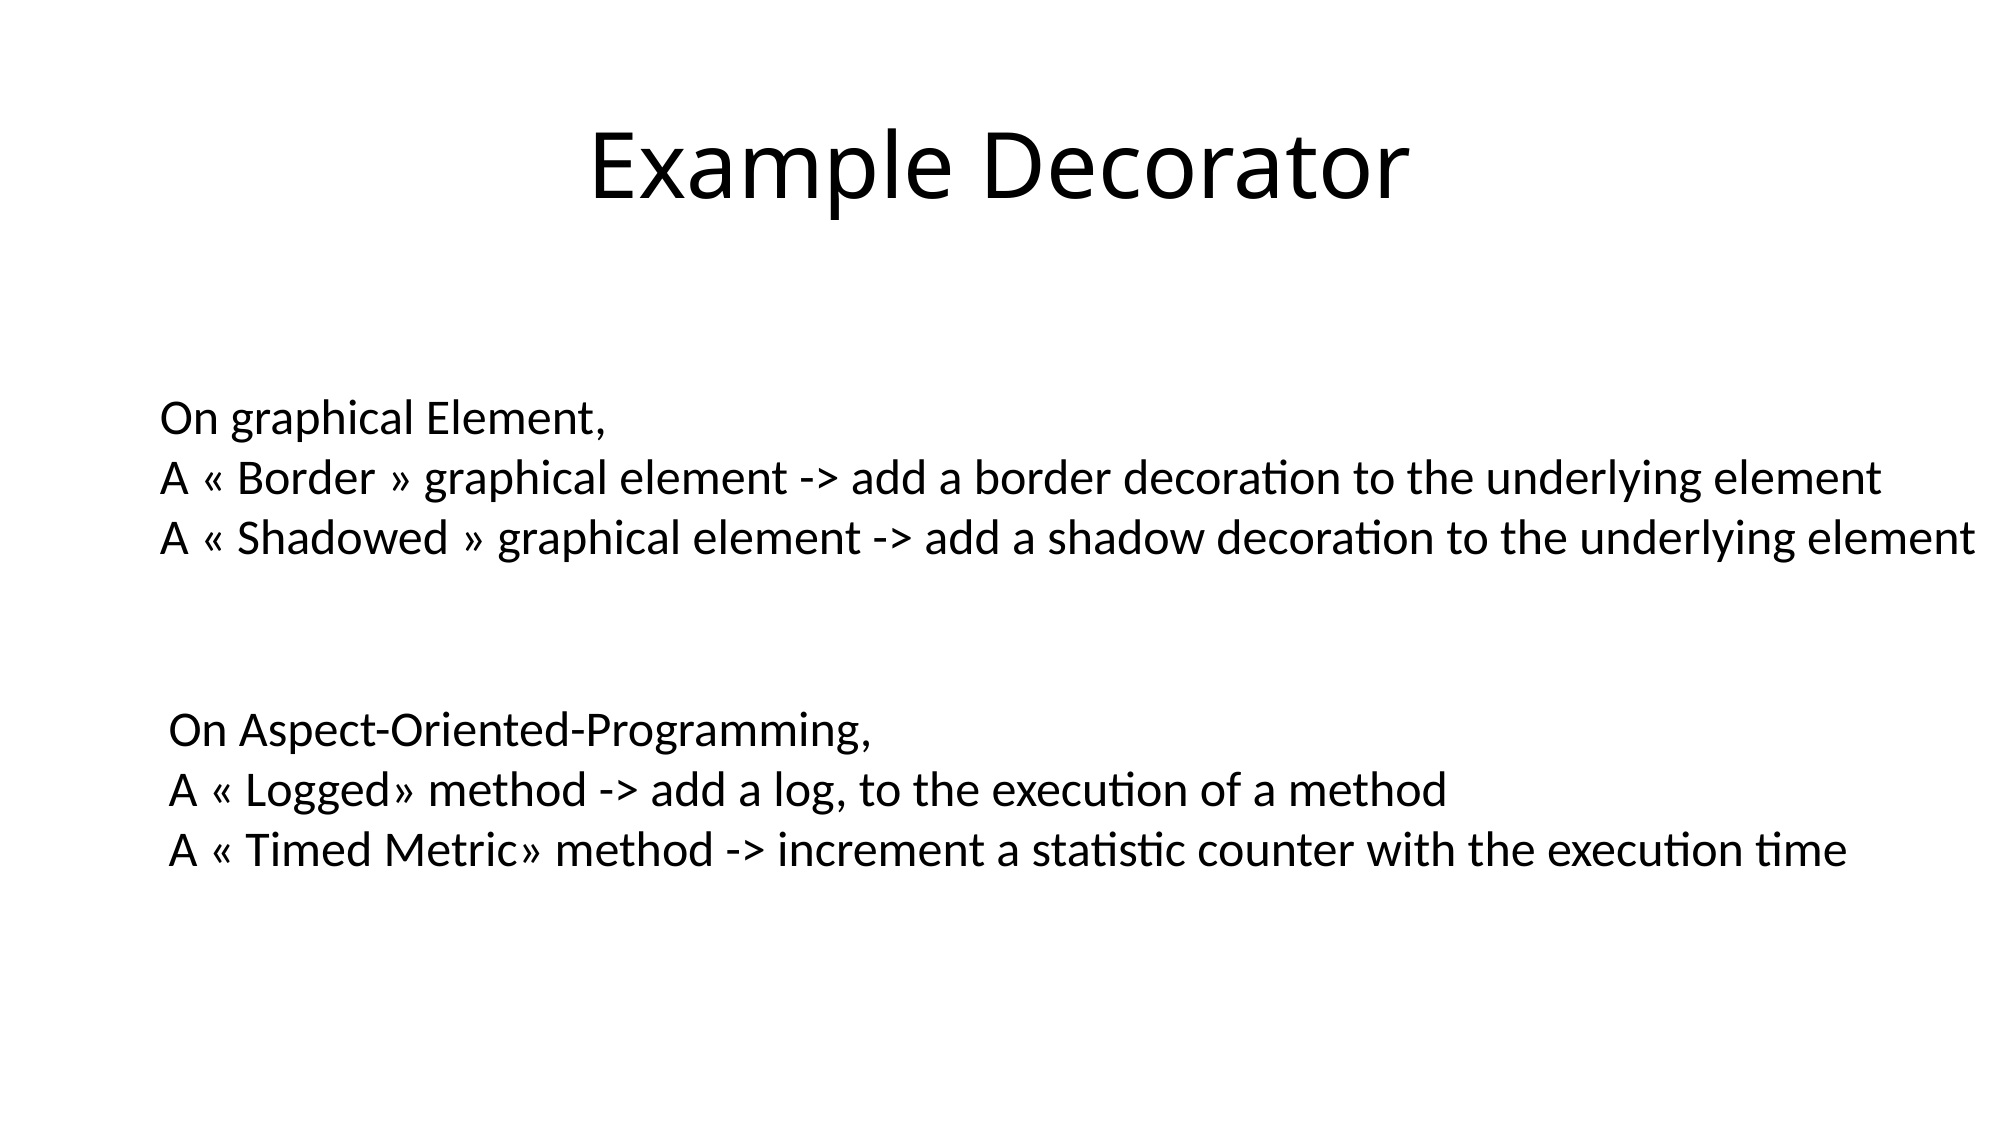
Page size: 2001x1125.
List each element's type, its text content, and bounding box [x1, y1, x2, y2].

title Example Decorator [137, 59, 1863, 278]
text_box On graphical Element, A « Border » graphical element -> add a border decoration to the underlying element A « Shadowed » graphical element -> add a shadow decoration to the underlying element [145, 377, 1992, 573]
text_box On Aspect-Oriented-Programming, A « Logged» method -> add a log, to the execution of a method A « Timed Metric» method -> increment a statistic counter with the execution time [153, 689, 1864, 885]
